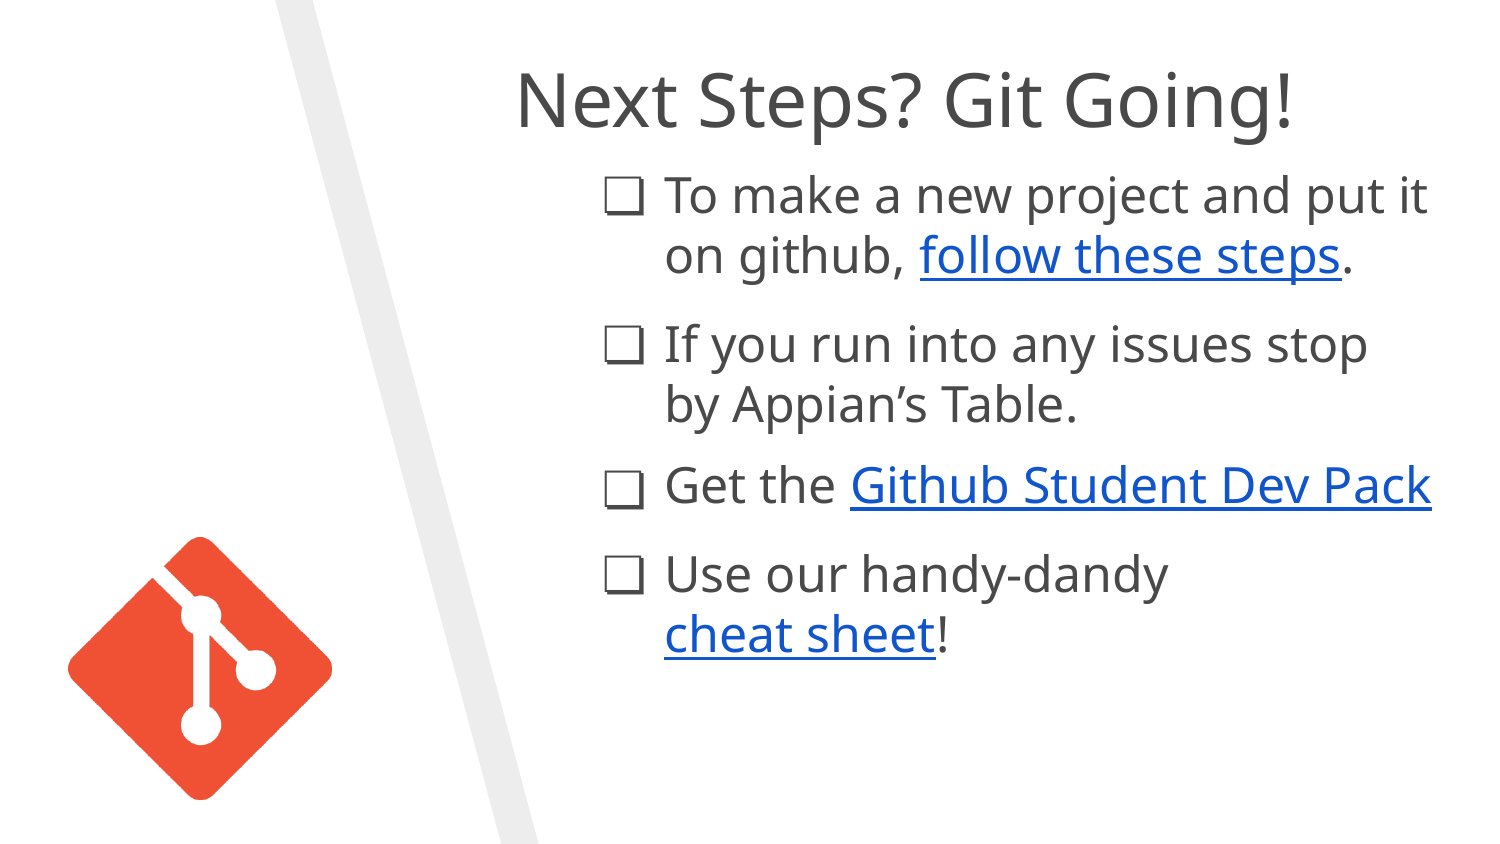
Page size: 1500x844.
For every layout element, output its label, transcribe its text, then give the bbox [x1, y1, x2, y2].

title Next Steps? Git Going! To make a new project and put it on github, follow these steps. If you run into any issues stop by Appian’s Table. Get the Github Student Dev Pack Use our handy-dandy cheat sheet! [499, 37, 1452, 827]
picture [68, 537, 332, 801]
